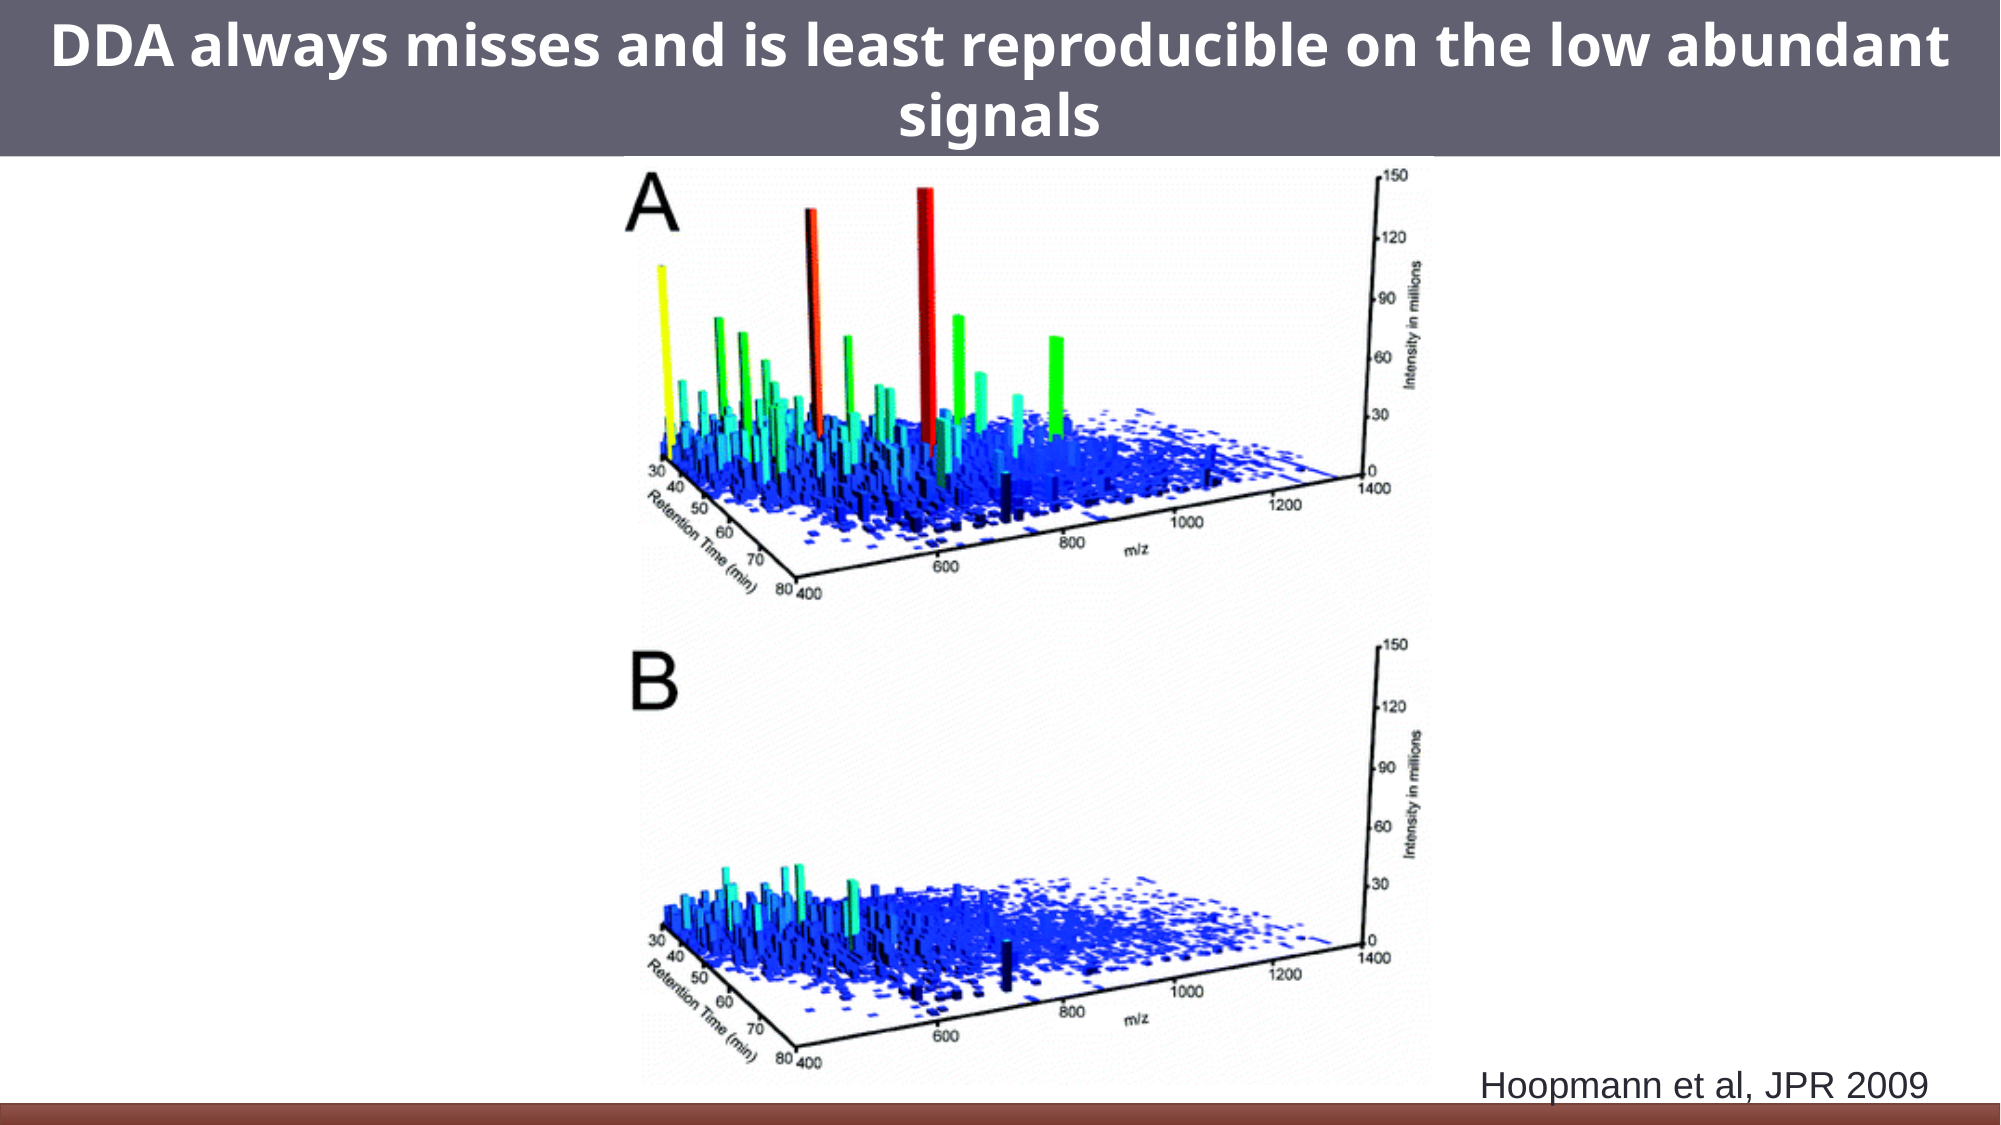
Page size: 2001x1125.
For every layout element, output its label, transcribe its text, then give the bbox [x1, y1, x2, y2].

picture [624, 155, 1435, 1085]
title DDA always misses and is least reproducible on the low abundant signals [0, 0, 2000, 157]
text_box Hoopmann et al, JPR 2009 [1465, 1053, 1945, 1114]
